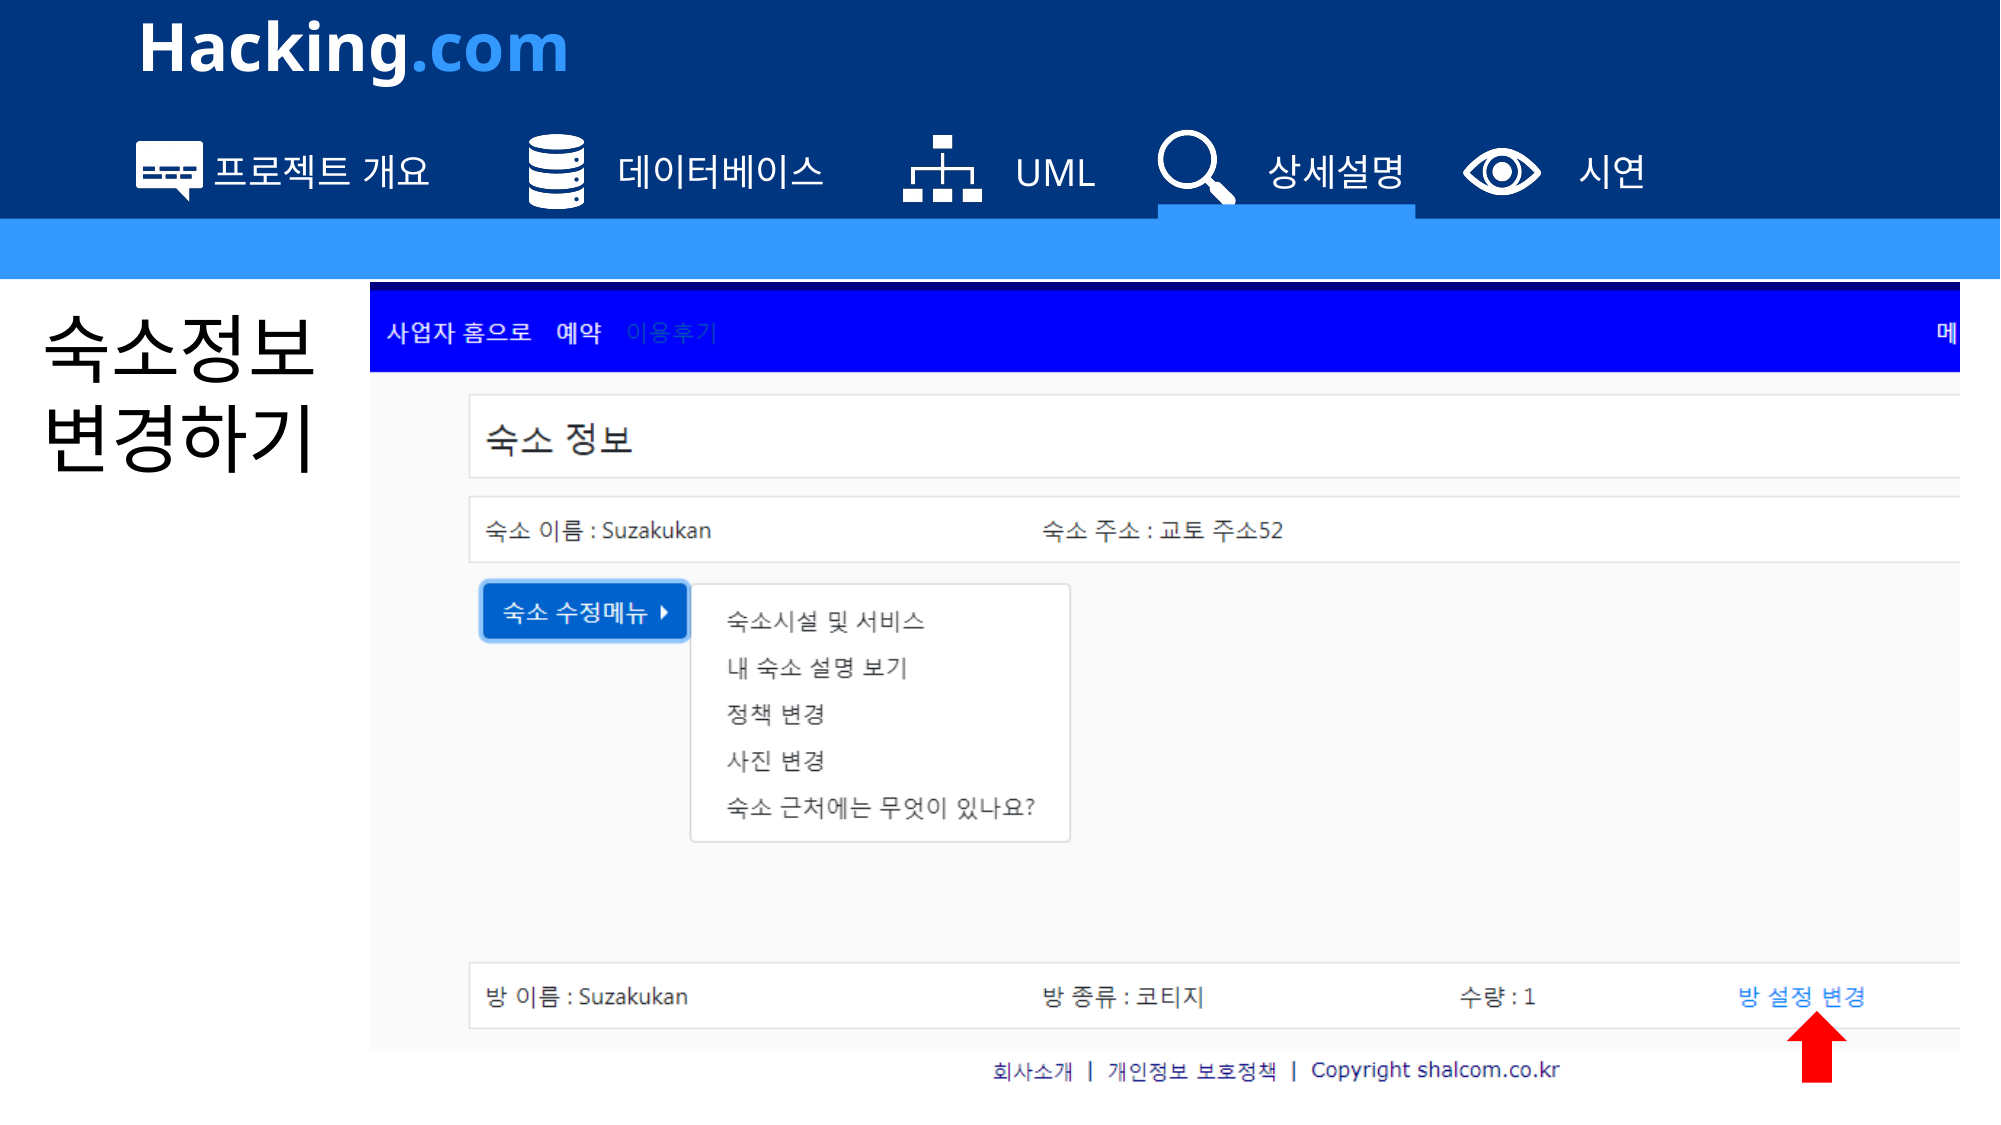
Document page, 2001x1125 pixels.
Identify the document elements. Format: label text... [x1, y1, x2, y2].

text_box [0, 219, 2000, 280]
text_box 숙소정보변경하기 [27, 295, 370, 491]
picture [0, 0, 2000, 219]
picture [370, 282, 1960, 1105]
